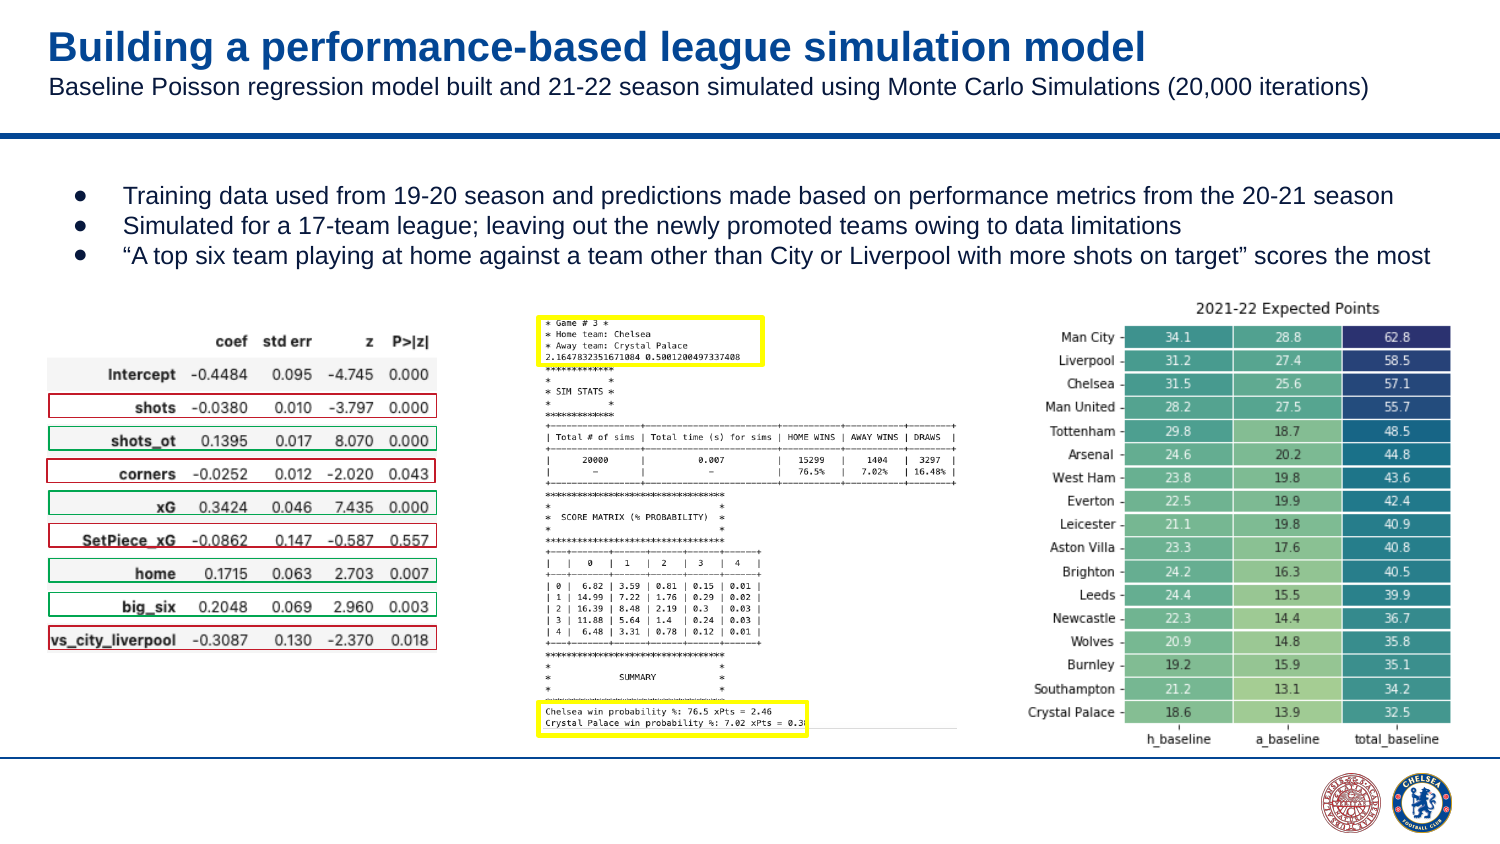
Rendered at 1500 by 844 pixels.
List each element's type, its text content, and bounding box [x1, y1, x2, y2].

picture [1321, 773, 1381, 833]
list Building a performance-based league simulation model [47, 20, 1283, 79]
picture [46, 332, 437, 653]
picture [1392, 773, 1452, 833]
list Training data used from 19-20 season and predictions made based on performance metrics from the 20-21 season Simulated for a 17-team league; leaving out the newly promoted teams owing to data limitations “A top six team playing at home against a team other than City or Liverpool with more shots on target” scores the most [47, 179, 1448, 306]
picture [543, 318, 957, 730]
list Baseline Poisson regression model built and 21-22 season simulated using Monte Carlo Simulations (20,000 iterations) [48, 70, 1447, 105]
picture [1027, 297, 1453, 750]
